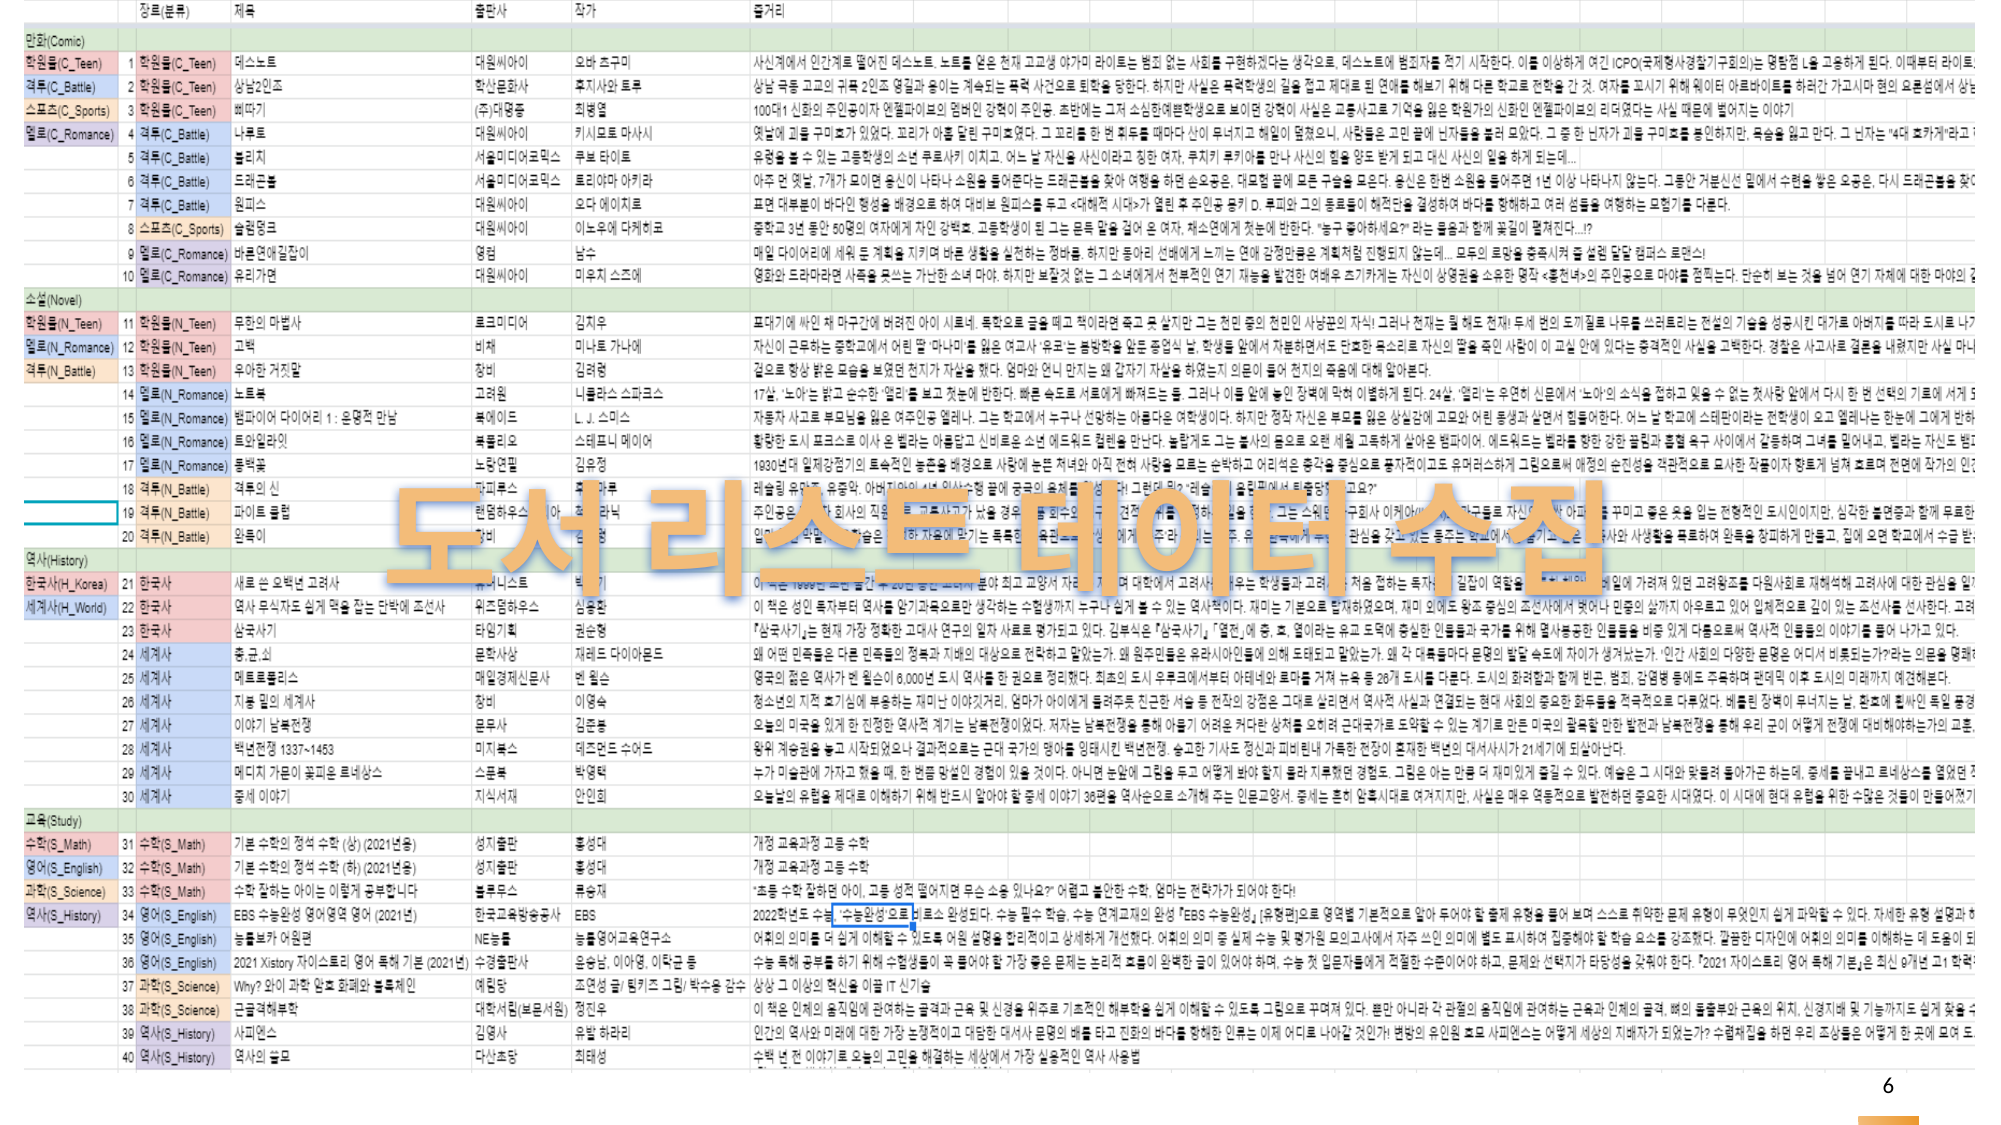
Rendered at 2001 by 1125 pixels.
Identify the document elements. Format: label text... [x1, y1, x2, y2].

picture [24, 0, 1976, 1073]
slide_number 6 [1858, 1082, 1919, 1115]
